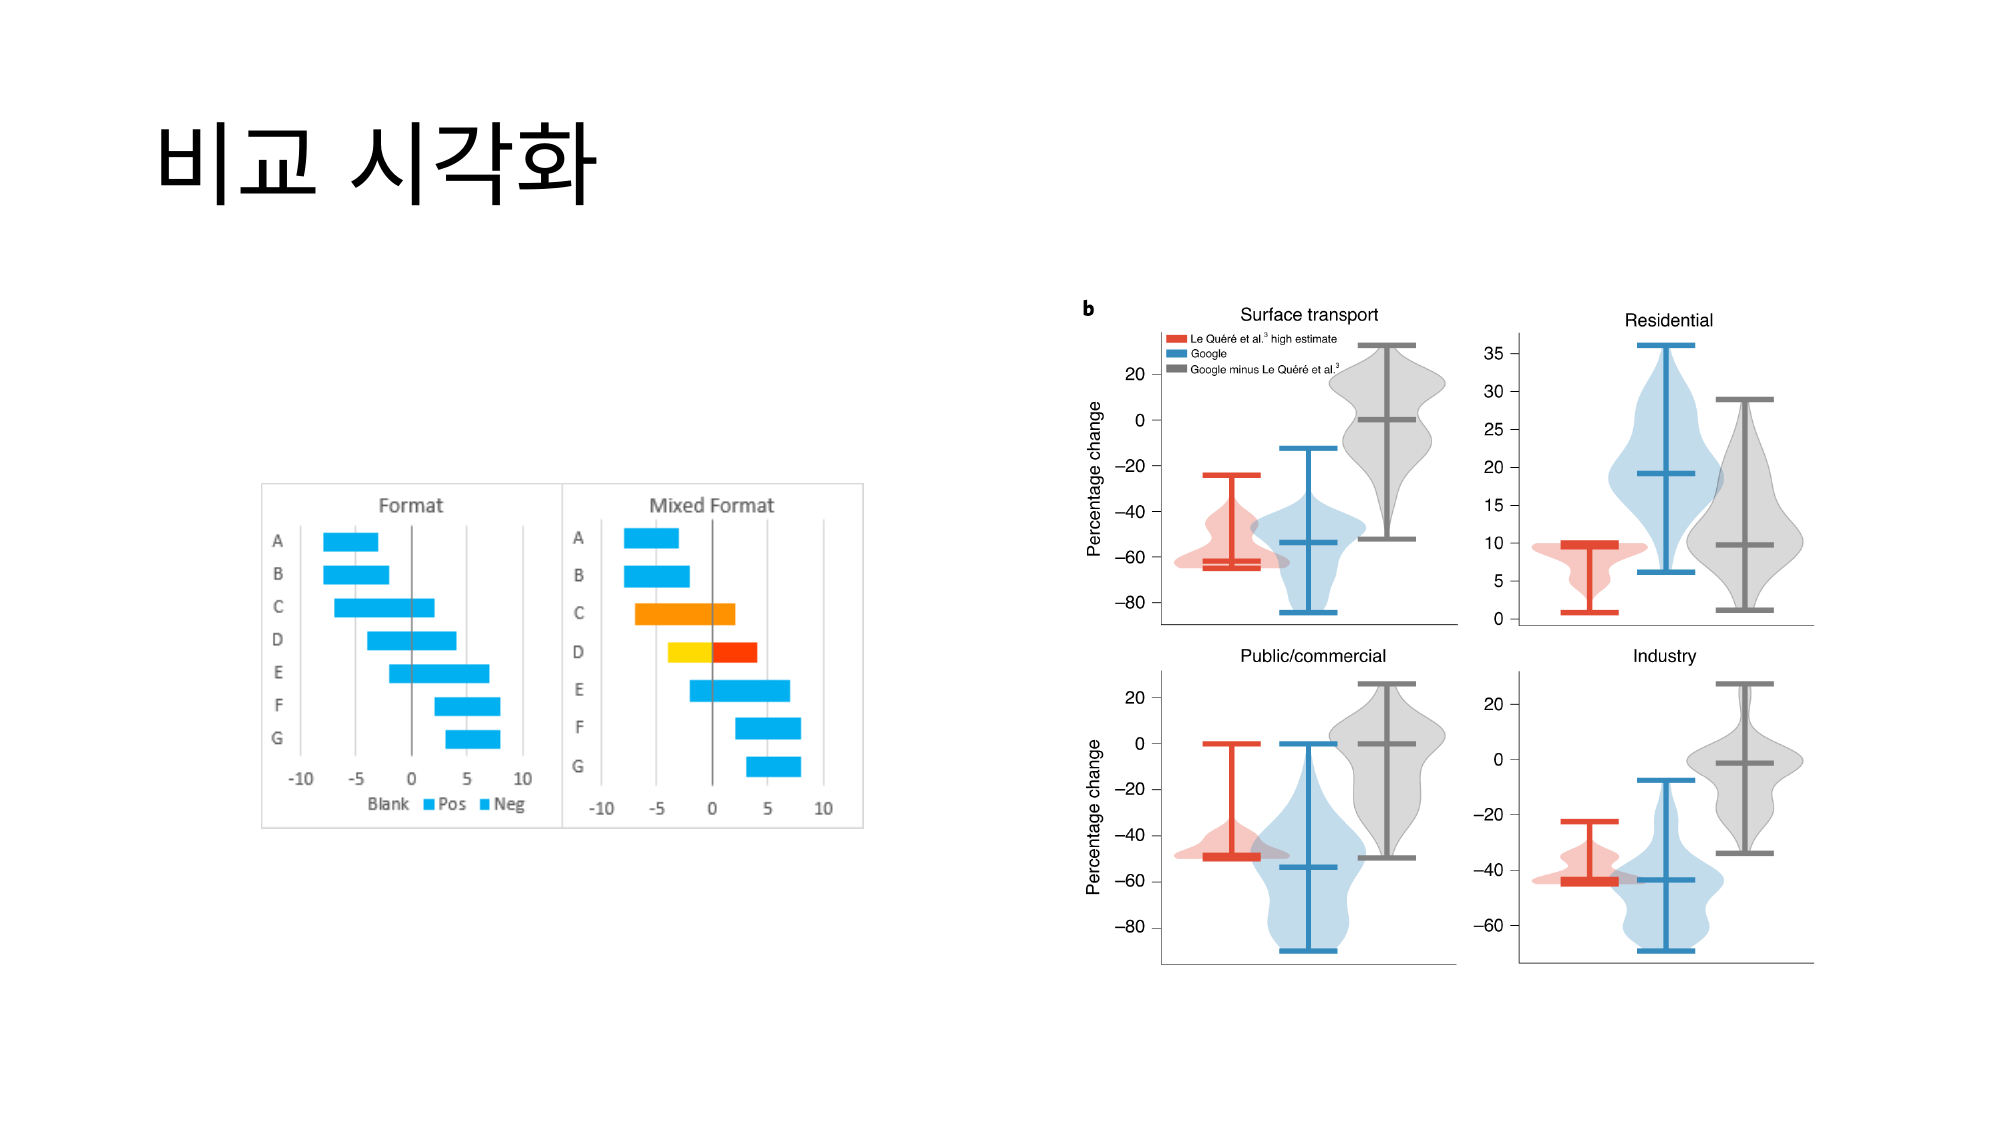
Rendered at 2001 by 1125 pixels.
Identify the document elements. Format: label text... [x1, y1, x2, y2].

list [1060, 299, 1815, 1014]
title 비교 시각화 [137, 59, 1863, 278]
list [261, 483, 864, 829]
